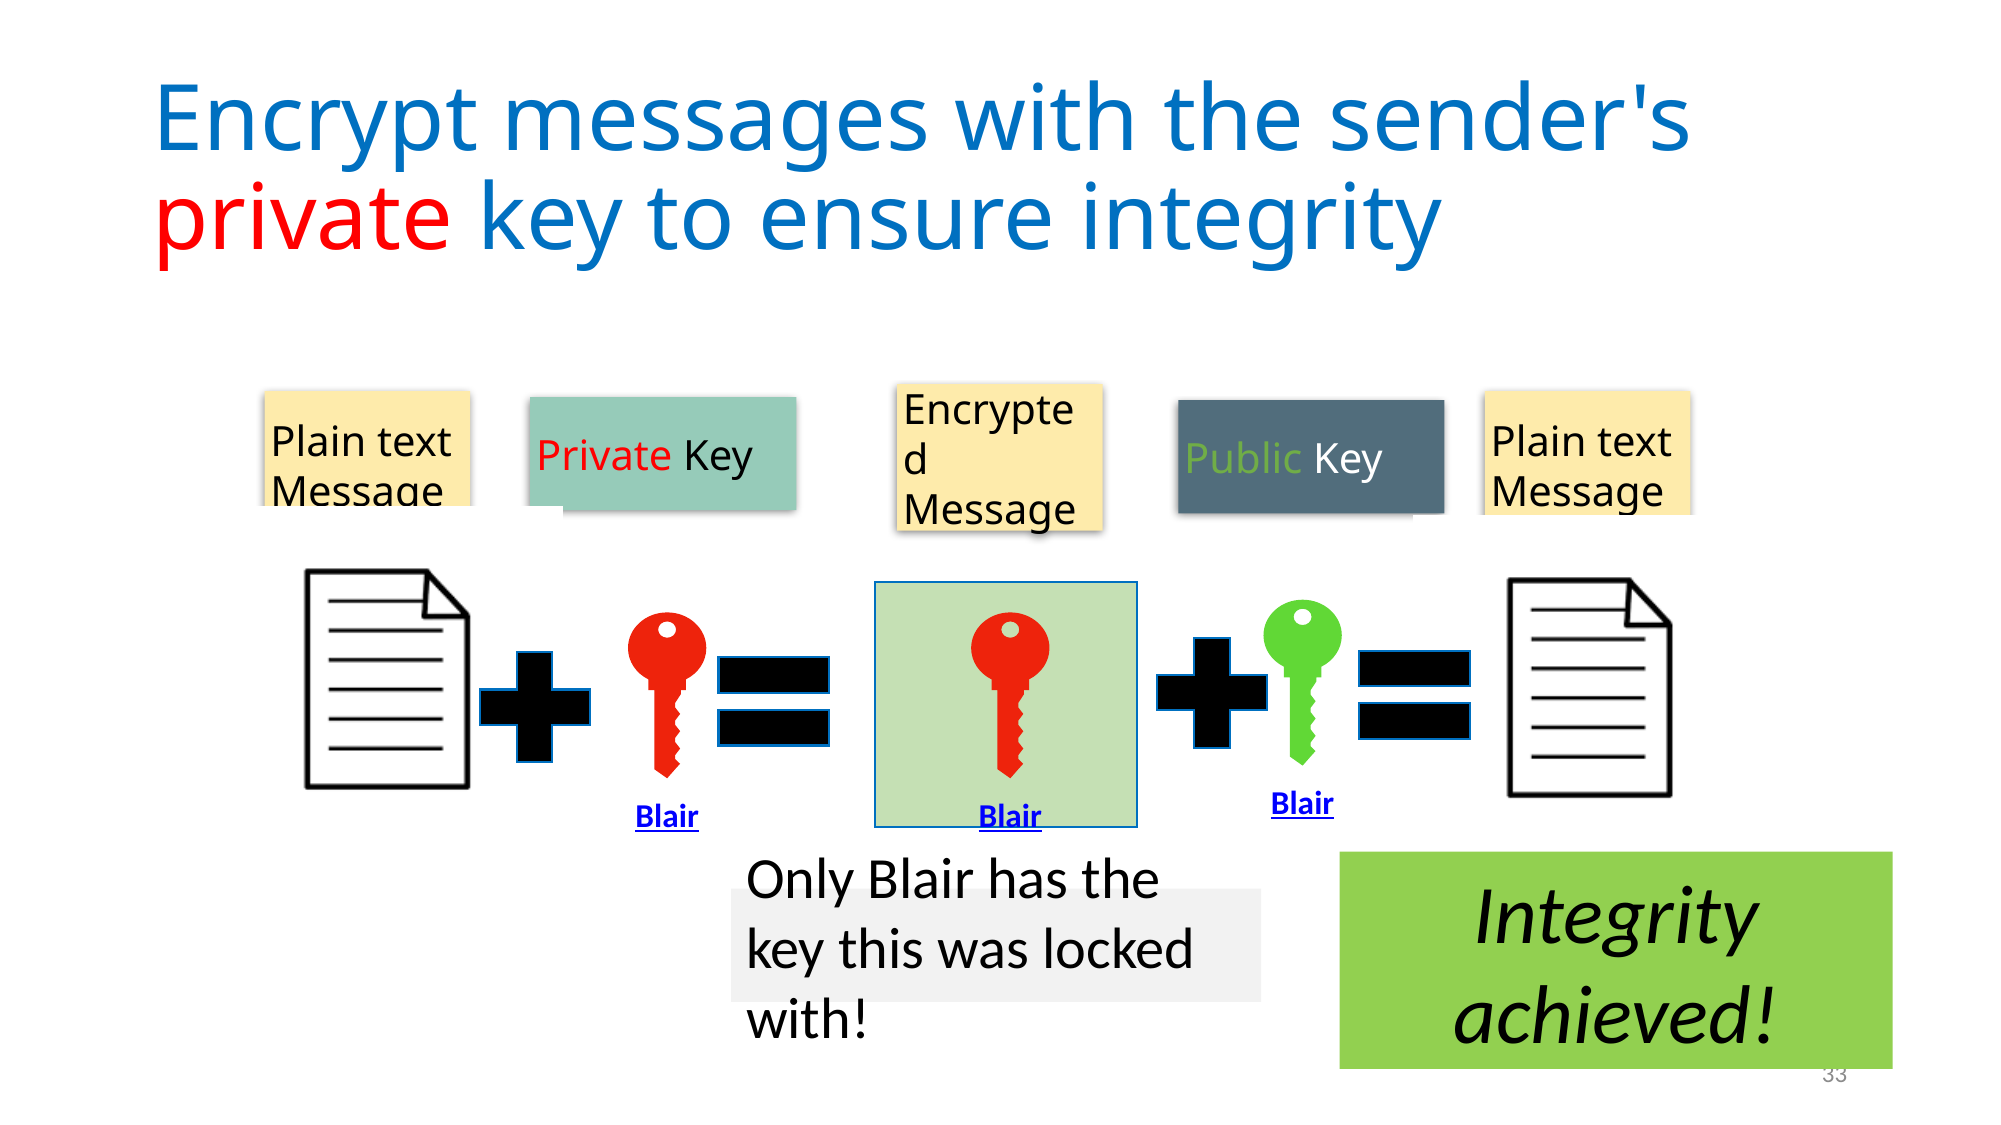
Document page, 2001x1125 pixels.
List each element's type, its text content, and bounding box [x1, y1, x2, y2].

picture [1413, 515, 1765, 868]
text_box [541, 612, 793, 840]
picture [210, 506, 563, 859]
text_box Public Key [1178, 400, 1445, 514]
text_box Encrypted Message [897, 384, 1103, 531]
text_box [793, 709, 830, 747]
text_box Plain text Message [264, 391, 471, 506]
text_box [1177, 599, 1413, 828]
slide_number 33 [1412, 1070, 1863, 1103]
text_box [1156, 674, 1177, 711]
title Encrypt messages with the sender's private key to ensure integrity [137, 59, 1863, 278]
text_box [793, 656, 830, 694]
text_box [884, 612, 1136, 840]
text_box Integrity achieved! [1339, 851, 1894, 1070]
text_box Only Blair has the key this was locked with! [730, 888, 1262, 1003]
text_box Private Key [530, 397, 797, 511]
text_box Plain text Message [1484, 391, 1691, 515]
text_box [874, 581, 1138, 828]
